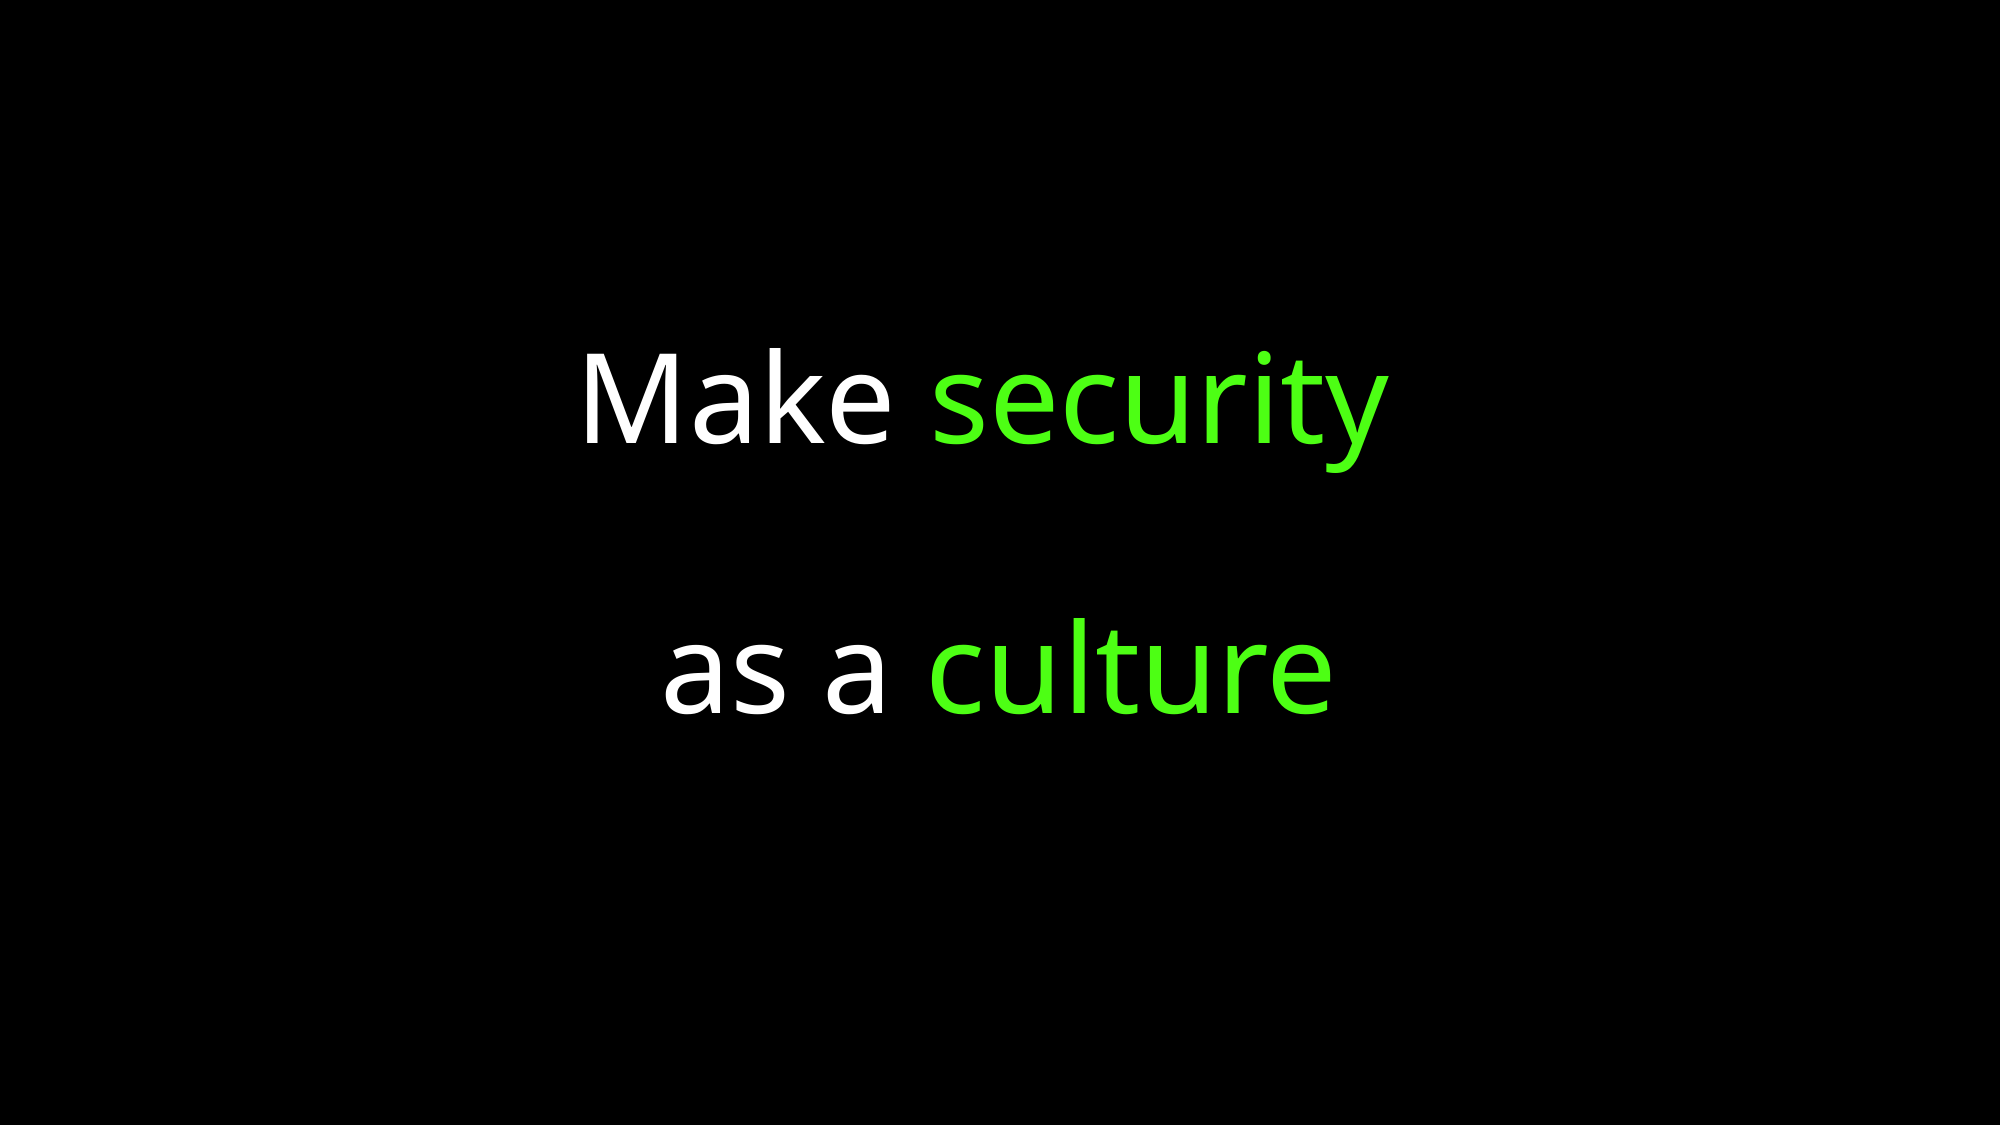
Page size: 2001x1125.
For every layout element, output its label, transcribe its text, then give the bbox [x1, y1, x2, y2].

title Make security as a culture [136, 280, 1862, 749]
